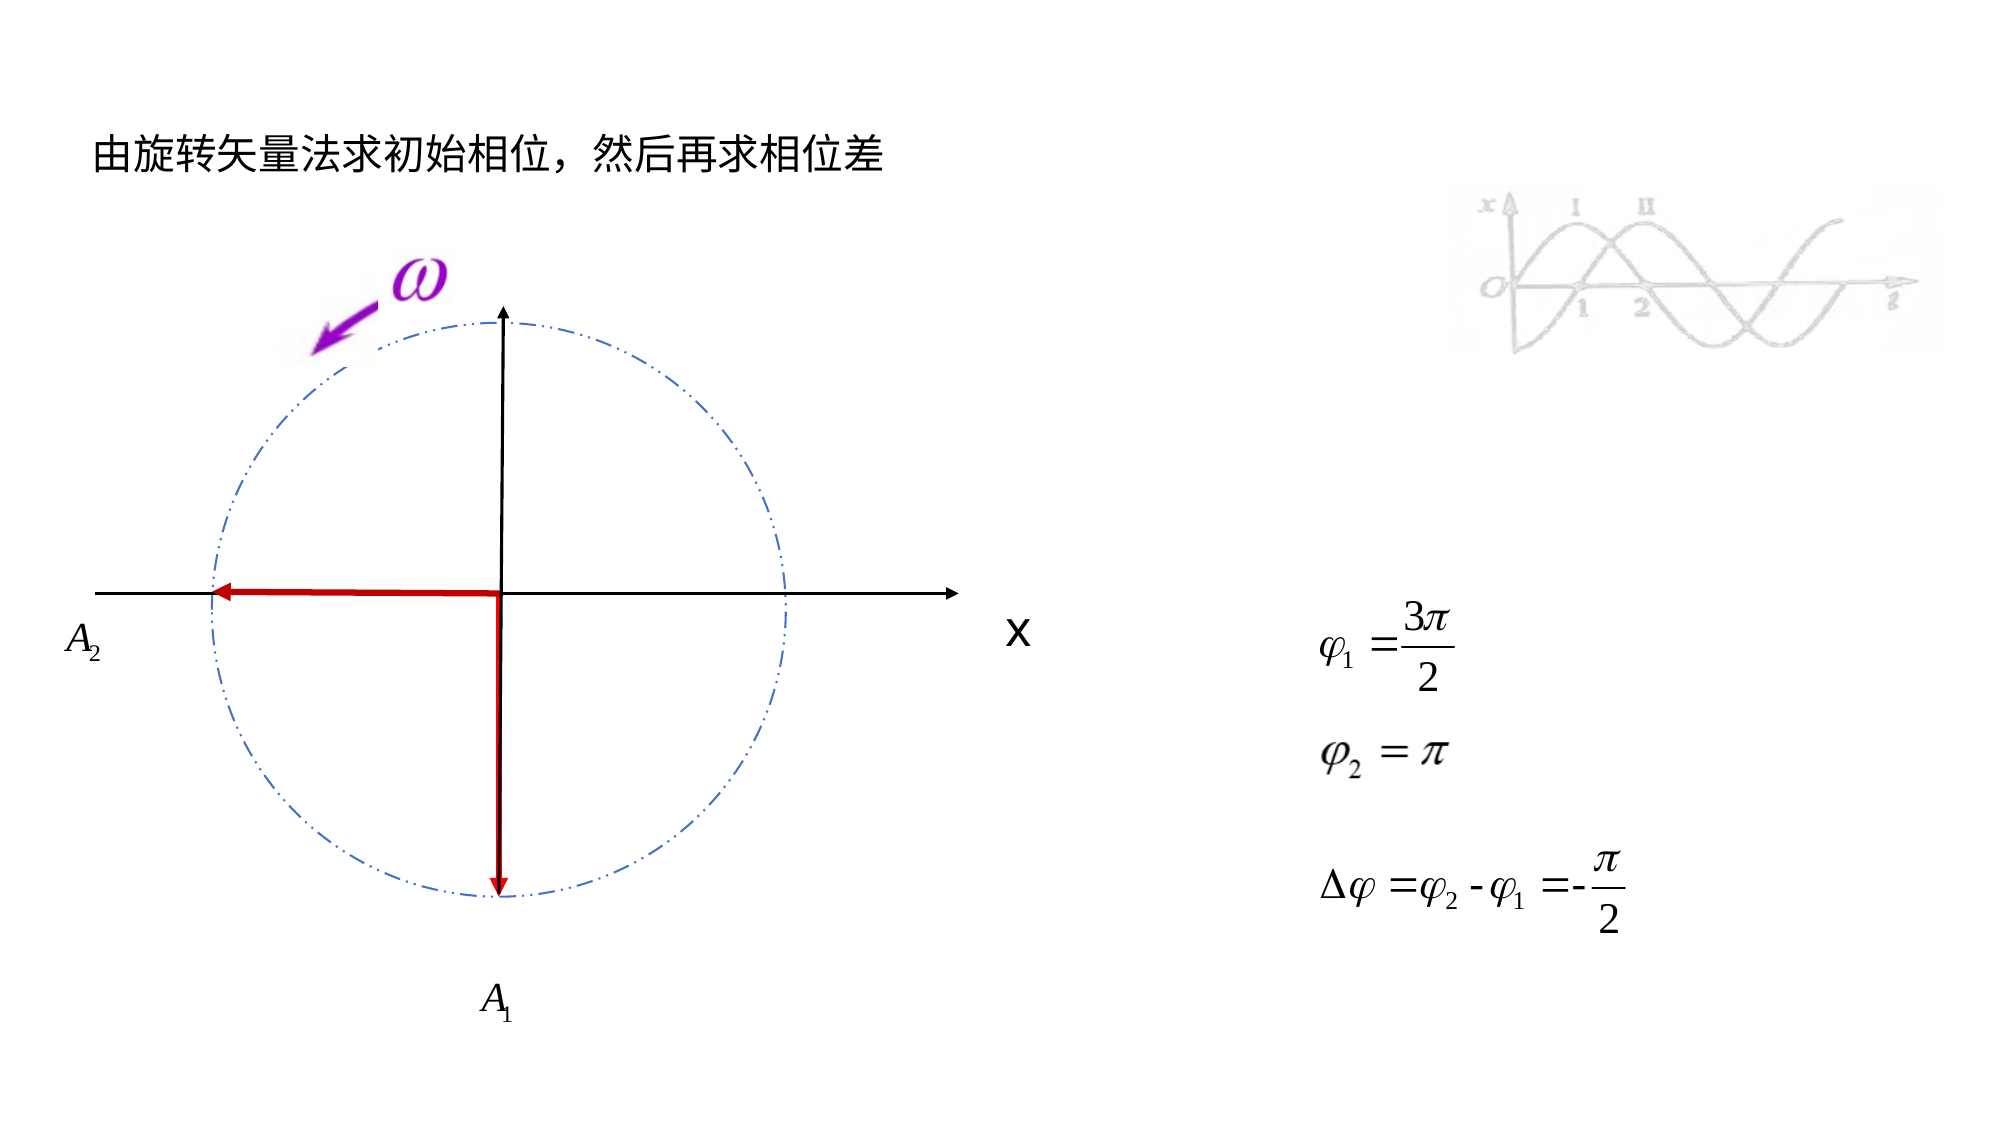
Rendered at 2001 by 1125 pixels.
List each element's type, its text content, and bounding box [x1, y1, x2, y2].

picture [1312, 715, 1463, 792]
picture [257, 191, 379, 367]
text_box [1312, 829, 1635, 943]
text_box [210, 595, 498, 898]
picture [56, 609, 110, 673]
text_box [1312, 588, 1463, 702]
picture [387, 248, 461, 306]
text_box [211, 321, 498, 591]
text_box [504, 322, 787, 592]
text_box [499, 595, 787, 898]
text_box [498, 305, 504, 894]
picture [472, 970, 518, 1034]
text_box 由旋转矢量法求初始相位，然后再求相位差 [76, 120, 959, 186]
picture [1449, 186, 1942, 354]
text_box x [990, 588, 1126, 664]
